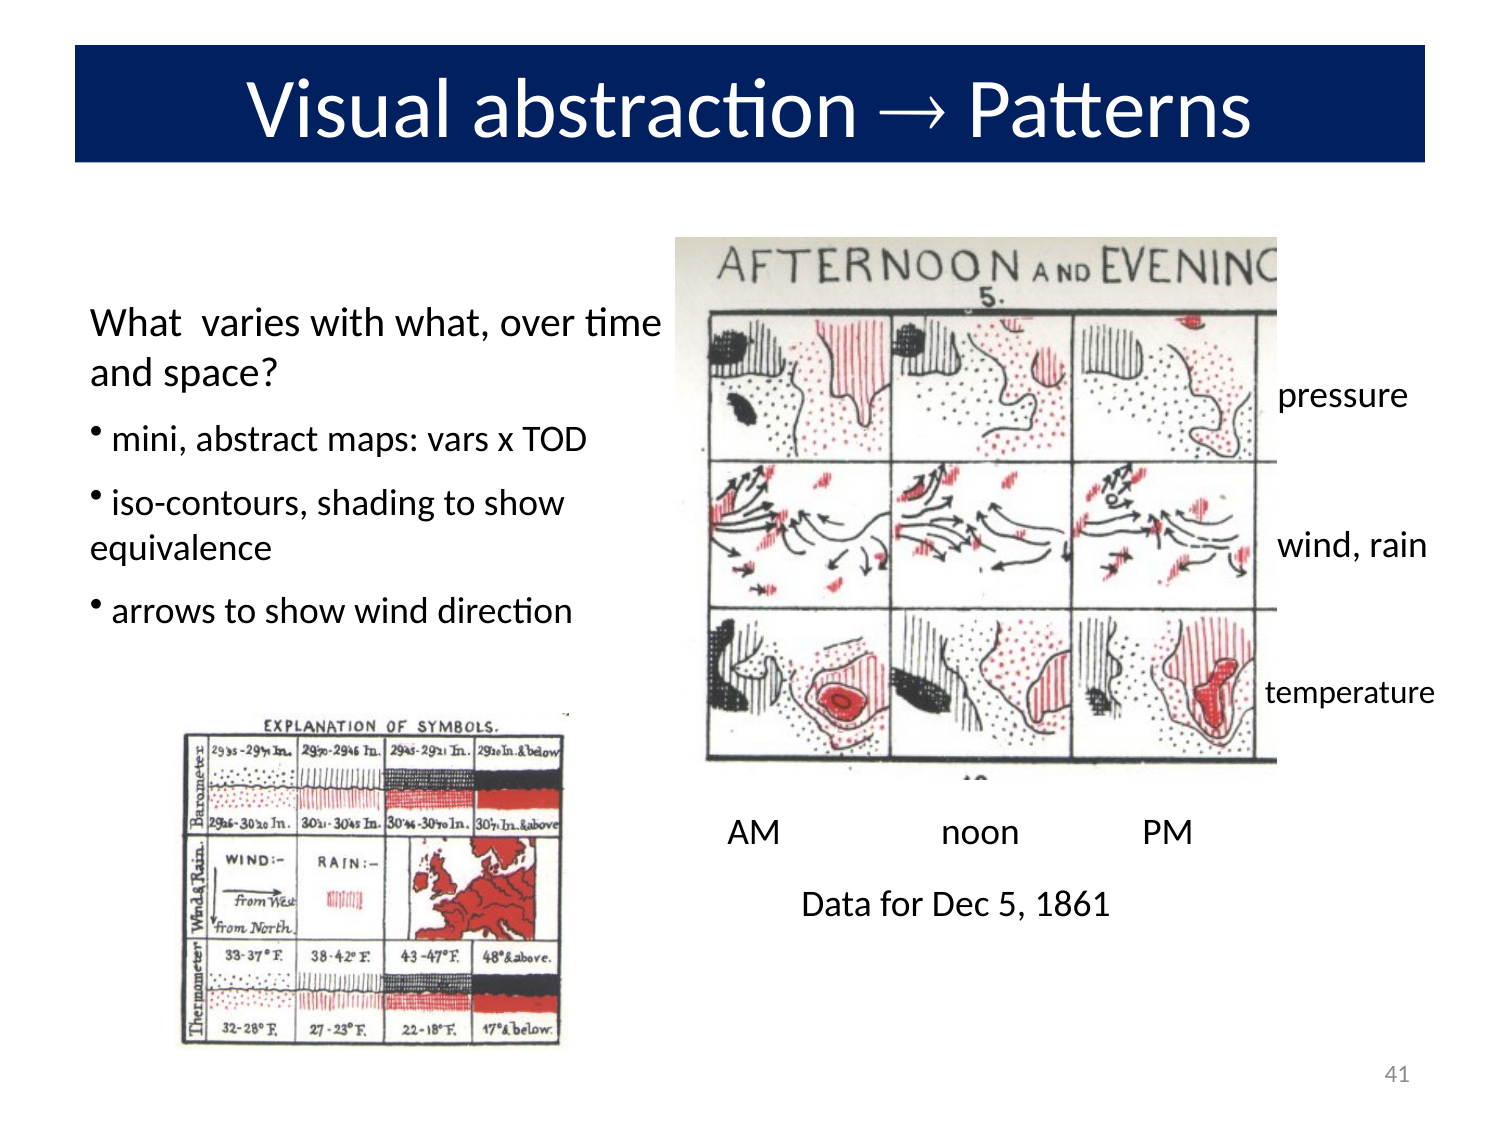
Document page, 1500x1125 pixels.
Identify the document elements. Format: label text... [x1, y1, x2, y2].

text_box What varies with what, over time and space? mini, abstract maps: vars x TOD iso-contours, shading to show equivalence arrows to show wind direction [75, 287, 669, 639]
slide_number 41 [1074, 1042, 1425, 1103]
text_box noon [926, 799, 1036, 860]
text_box Data for Dec 5, 1861 [786, 871, 1212, 932]
text_box PM [1127, 799, 1209, 860]
text_box pressure [1280, 362, 1450, 423]
picture [674, 237, 1277, 780]
title Visual abstraction  Patterns [75, 45, 1425, 163]
text_box wind, rain [1280, 512, 1475, 573]
text_box temperature [1280, 662, 1475, 718]
picture [174, 713, 569, 1052]
text_box AM [712, 799, 888, 860]
